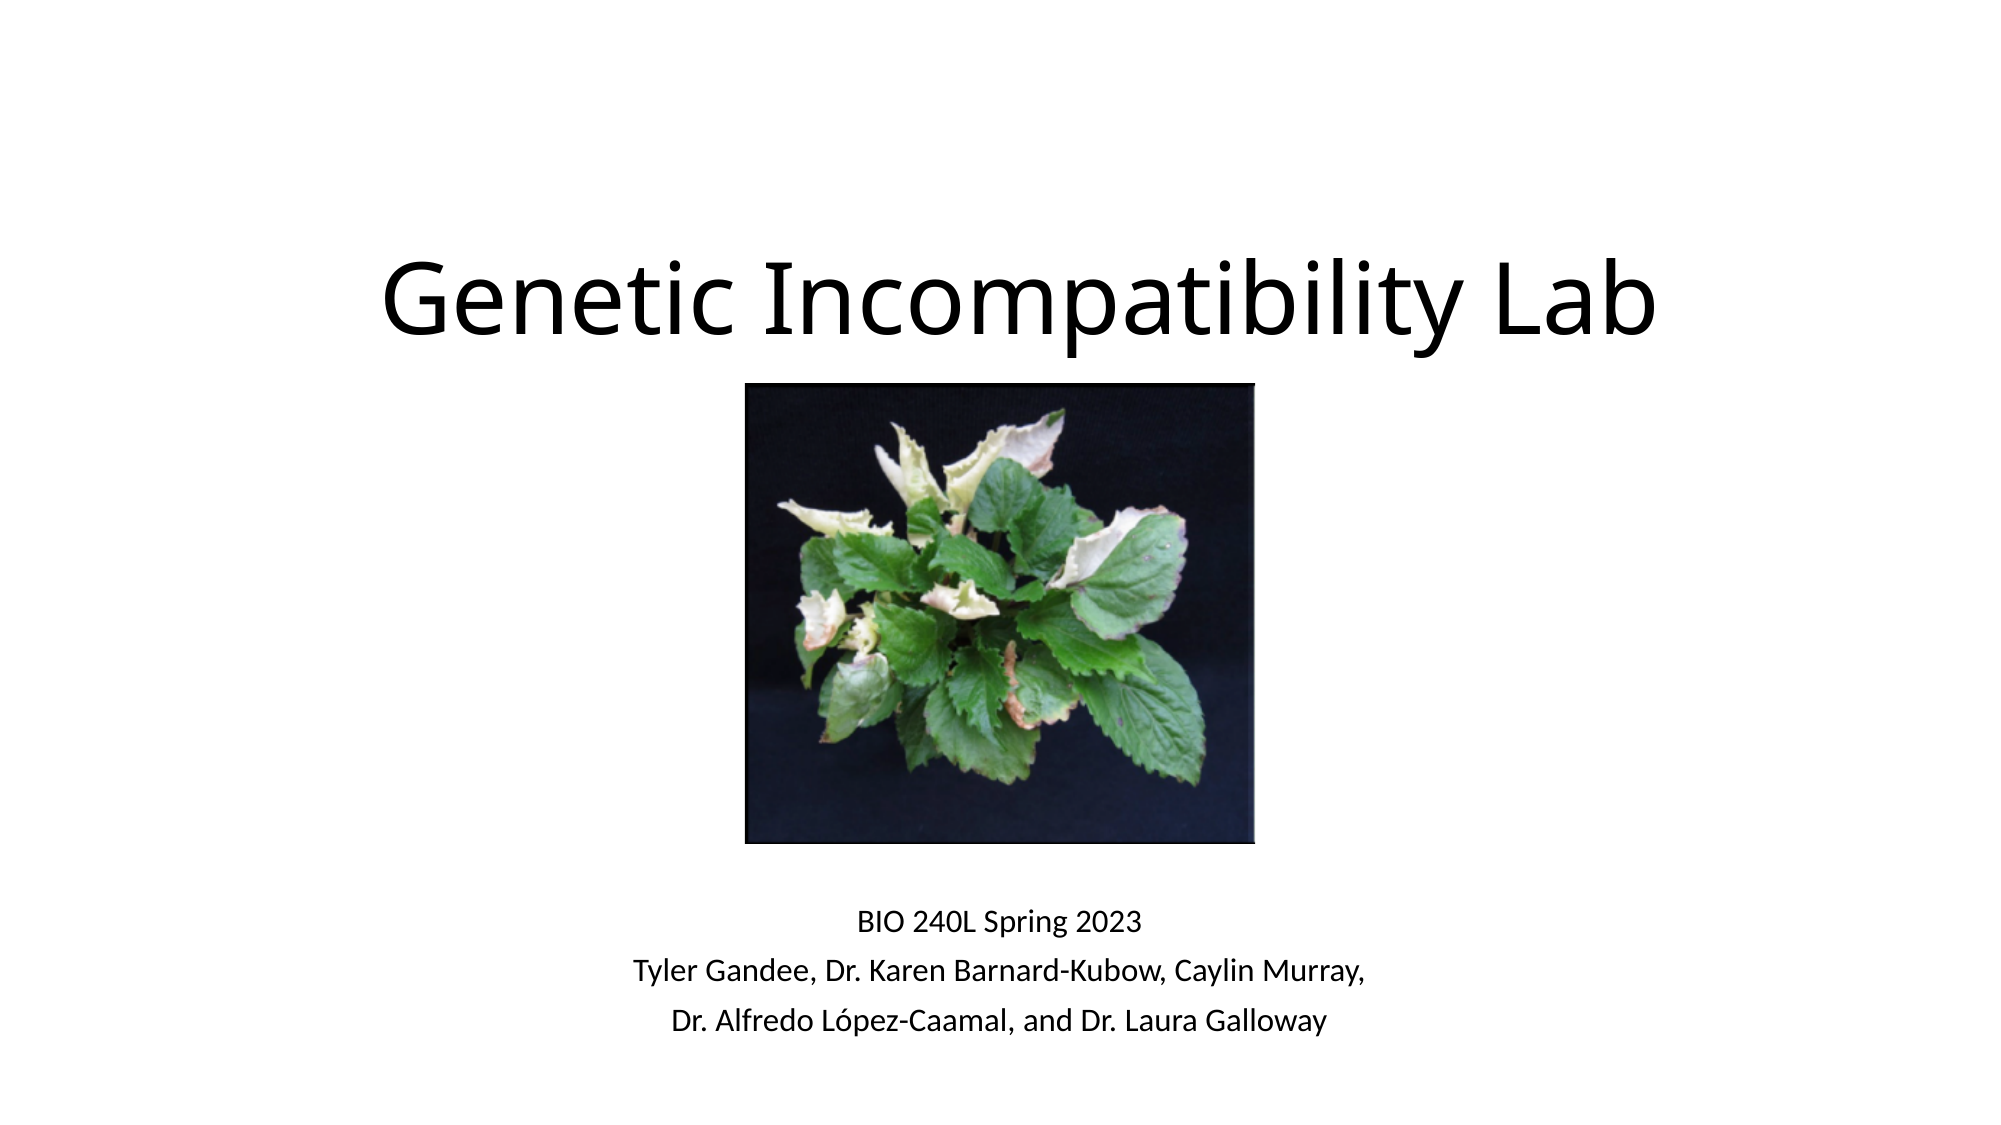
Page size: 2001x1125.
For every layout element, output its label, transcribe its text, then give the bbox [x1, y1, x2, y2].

picture [744, 383, 1256, 844]
title Genetic Incompatibility Lab [270, 57, 1771, 364]
subtitle BIO 240L Spring 2023 Tyler Gandee, Dr. Karen Barnard-Kubow, Caylin Murray, Dr. Alfredo López-Caamal, and Dr. Laura Galloway [249, 896, 1750, 1048]
